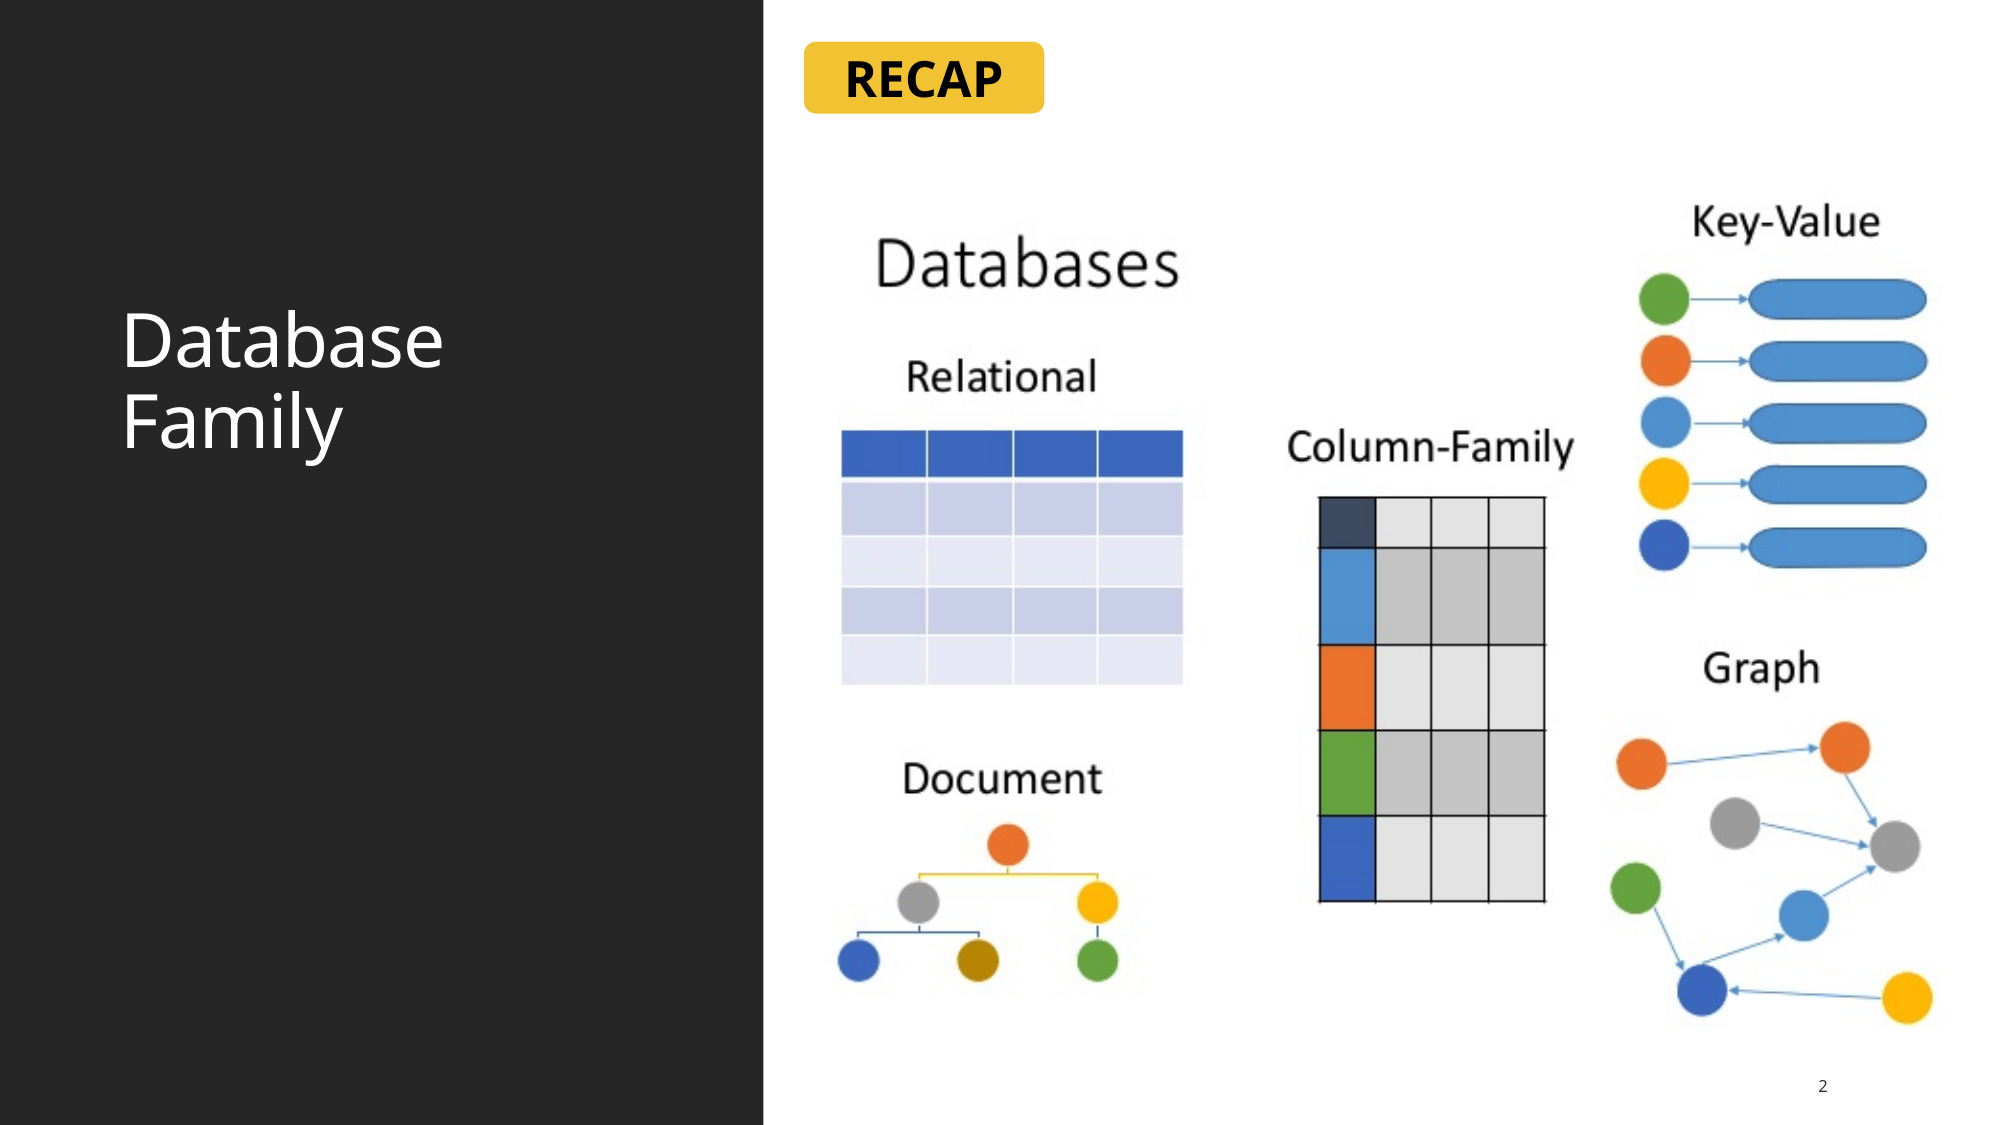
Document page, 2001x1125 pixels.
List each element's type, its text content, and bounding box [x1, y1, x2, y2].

picture [776, 128, 2000, 1058]
slide_number 2 [1803, 1068, 1932, 1118]
text_box RECAP [804, 41, 1045, 114]
title Database Family [105, 128, 683, 473]
